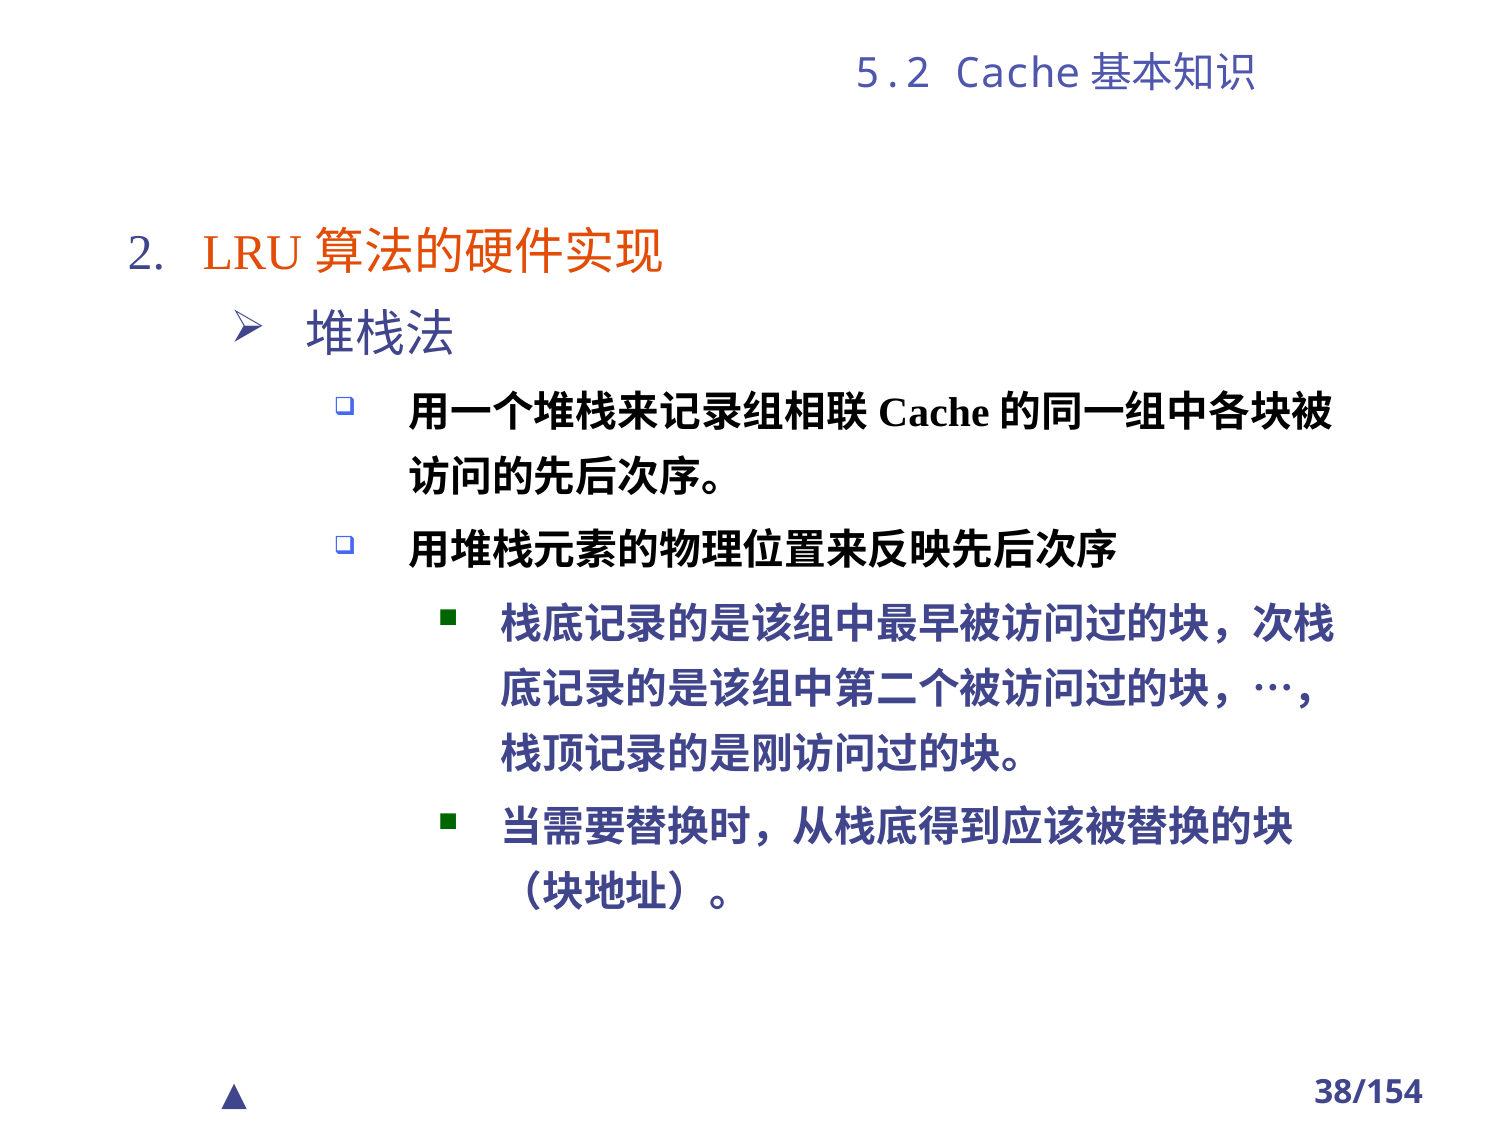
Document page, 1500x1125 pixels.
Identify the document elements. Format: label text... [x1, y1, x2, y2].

title 5.2 Cache基本知识 [637, 40, 1475, 104]
list LRU算法的硬件实现 堆栈法 用一个堆栈来记录组相联Cache的同一组中各块被访问的先后次序。 用堆栈元素的物理位置来反映先后次序 栈底记录的是该组中最早被访问过的块，次栈底记录的是该组中第二个被访问过的块，…，栈顶记录的是刚访问过的块。 当需要替换时，从栈底得到应该被替换的块（块地址）。 [112, 200, 1388, 1013]
